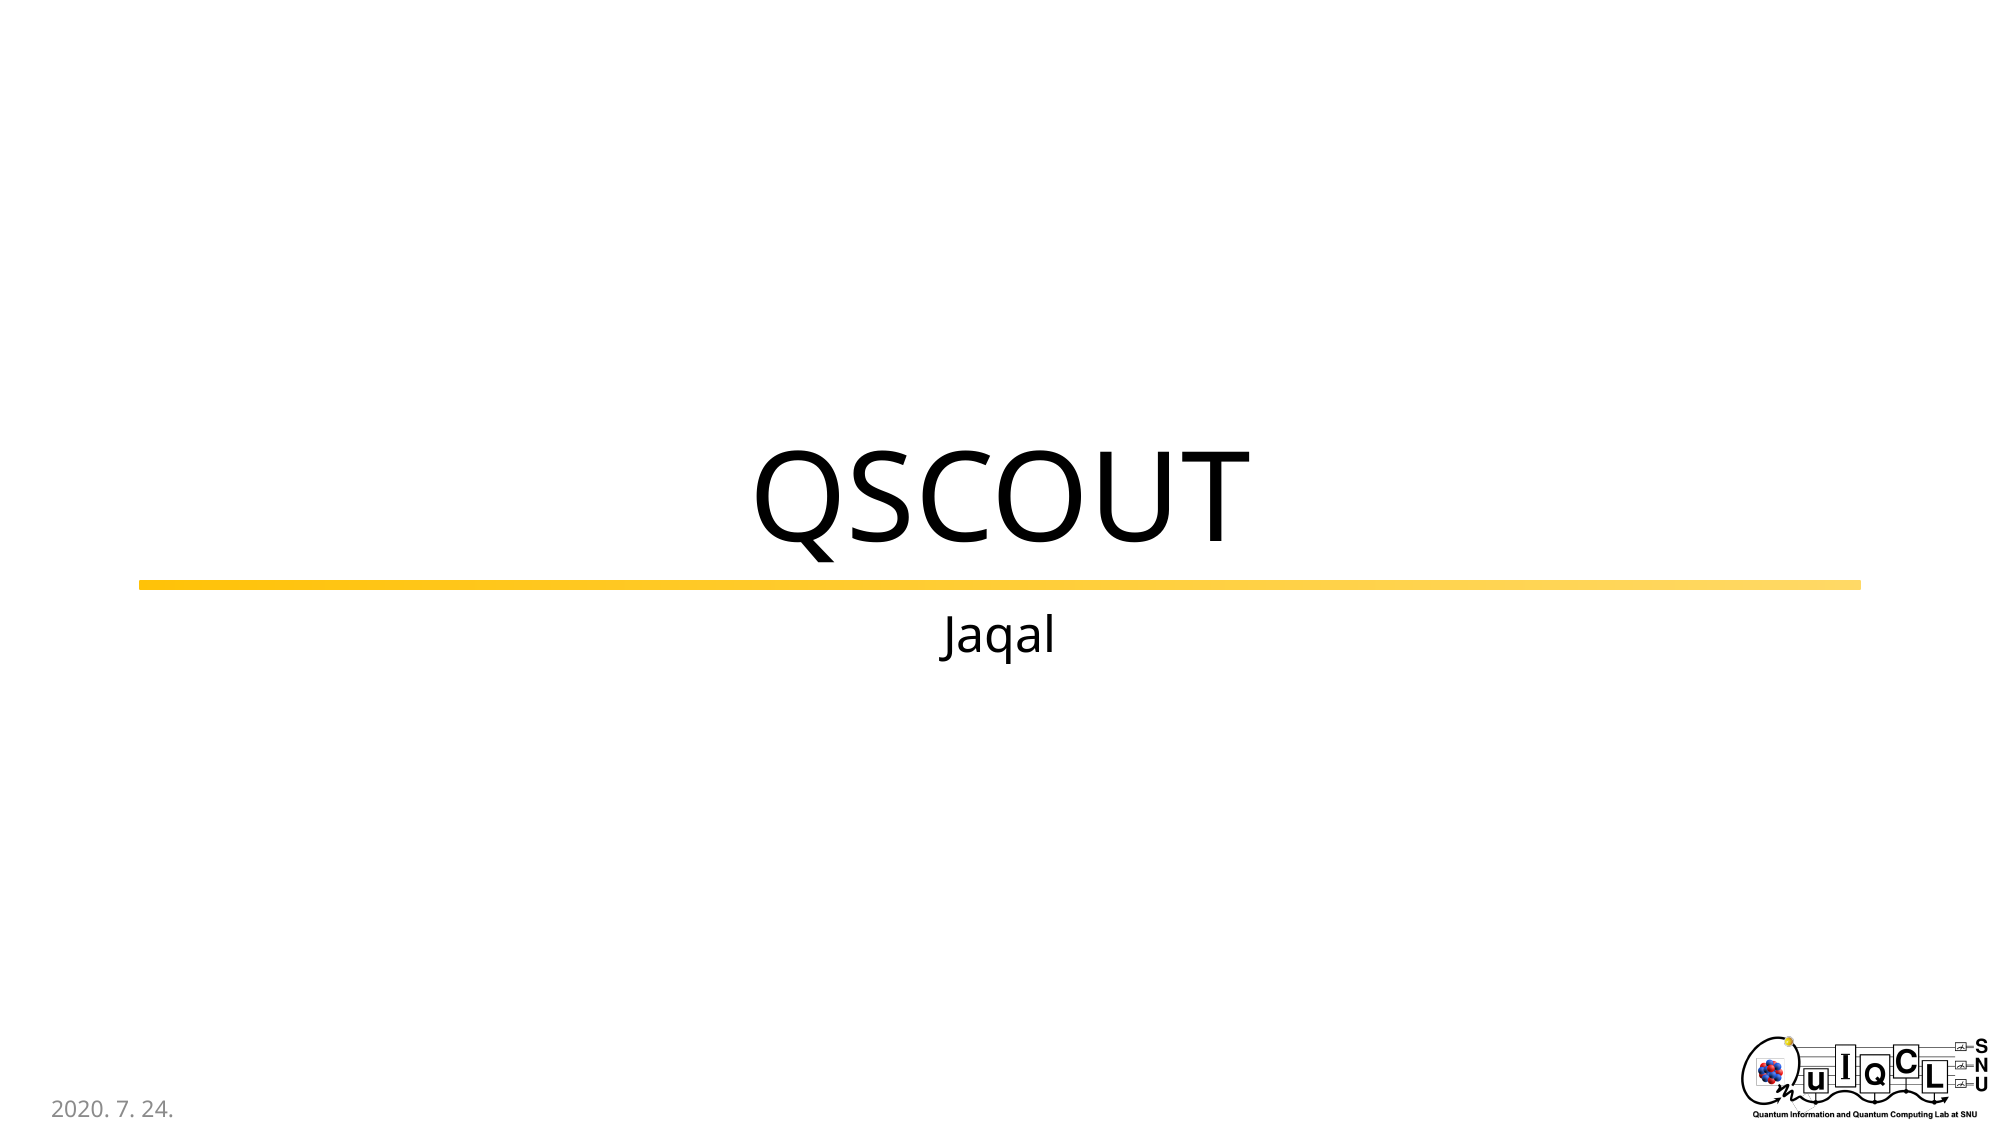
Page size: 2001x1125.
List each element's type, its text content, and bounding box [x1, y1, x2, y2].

subtitle Jaqal [249, 602, 1750, 874]
slide_number 2020. 7. 24. [36, 1078, 486, 1125]
picture [1741, 1028, 2000, 1125]
title QSCOUT [249, 184, 1750, 576]
